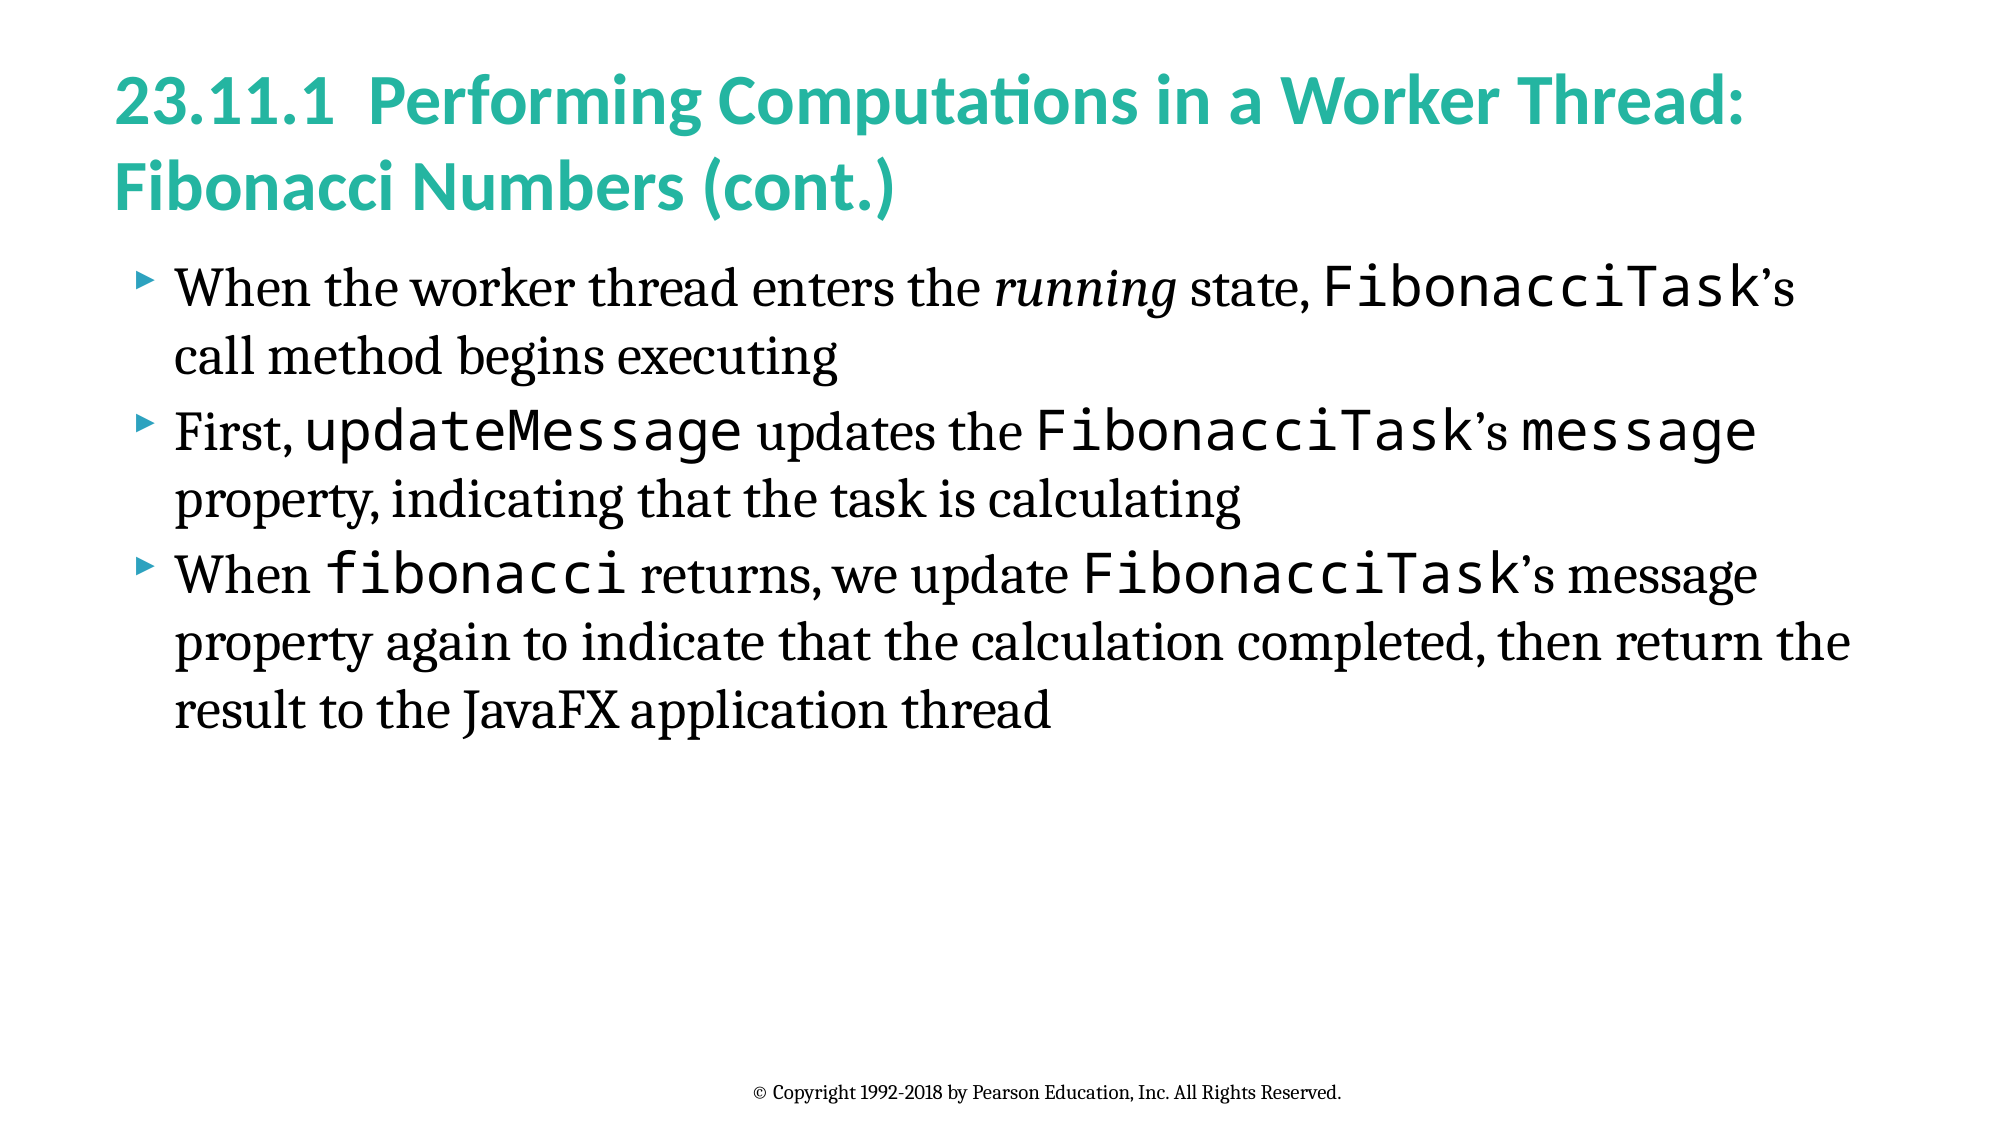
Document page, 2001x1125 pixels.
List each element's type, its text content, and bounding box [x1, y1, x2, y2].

list When the worker thread enters the running state, FibonacciTask’s call method begins executing First, updateMessage updates the FibonacciTask’s message property, indicating that the task is calculating When fibonacci returns, we update FibonacciTask’s message property again to indicate that the calculation completed, then return the result to the JavaFX application thread [99, 242, 1900, 986]
footer © Copyright 1992-2018 by Pearson Education, Inc. All Rights Reserved. [736, 1051, 1892, 1112]
title 23.11.1 Performing Computations in a Worker Thread: Fibonacci Numbers (cont.) [99, 45, 1900, 233]
